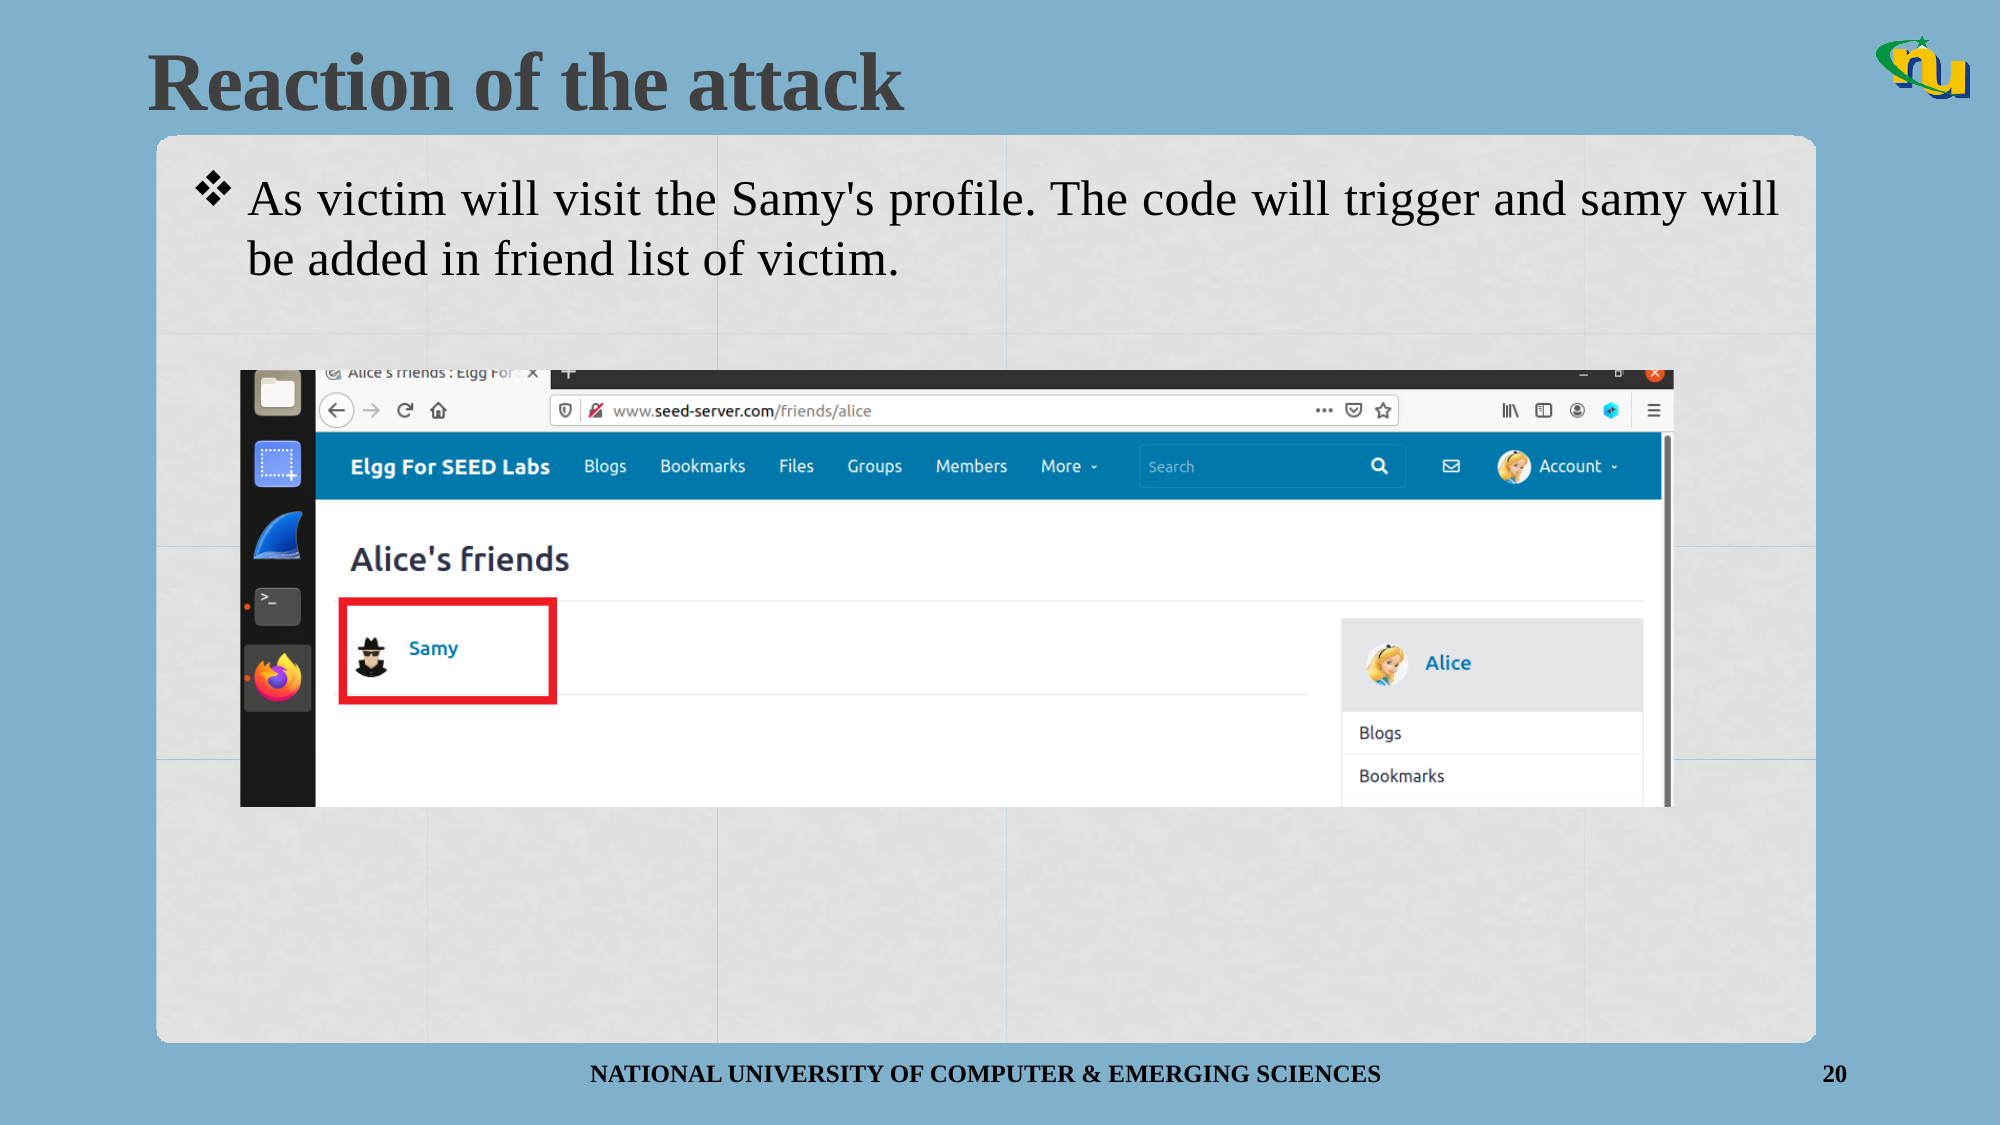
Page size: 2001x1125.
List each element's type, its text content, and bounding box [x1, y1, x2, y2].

footer NATIONAL UNIVERSITY OF COMPUTER & EMERGING SCIENCES [559, 1042, 1413, 1103]
picture [1866, 24, 1987, 108]
picture [240, 370, 1674, 807]
text_box As victim will visit the Samy's profile. The code will trigger and samy will be added in friend list of victim. [189, 150, 1784, 285]
text_box Reaction of the attack [132, 6, 1674, 135]
slide_number 20 [1413, 1042, 1863, 1103]
text_box [156, 134, 1816, 1043]
